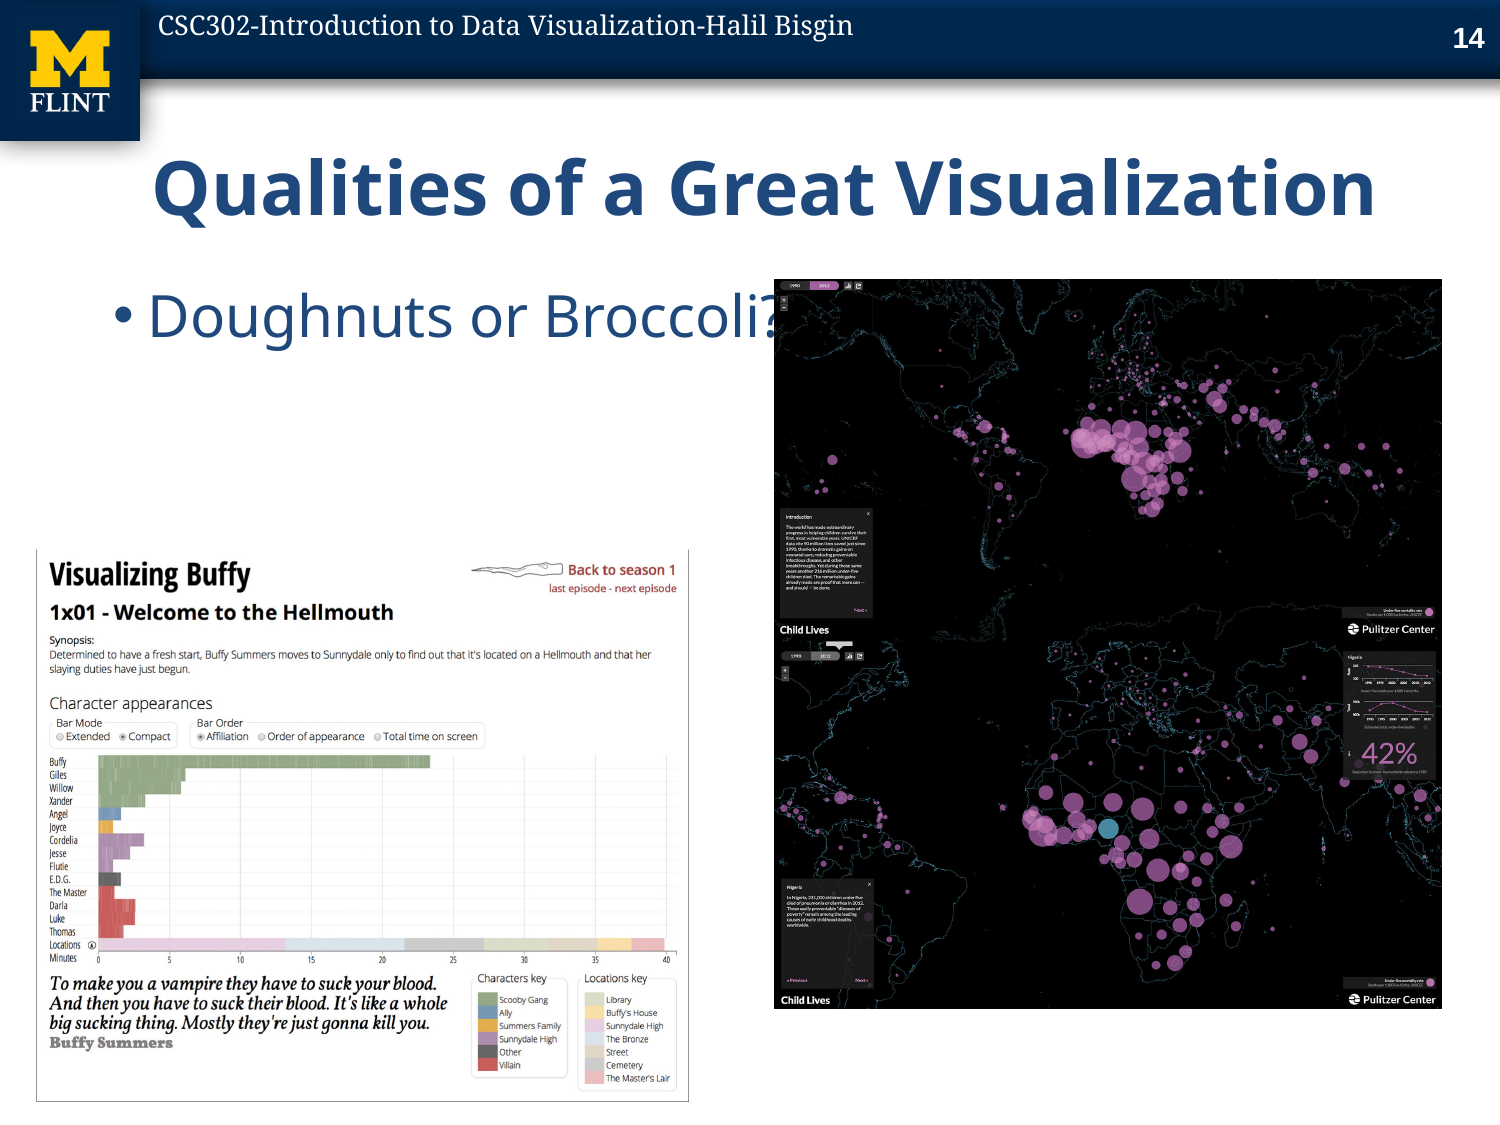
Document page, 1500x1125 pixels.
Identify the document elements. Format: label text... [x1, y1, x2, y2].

title Qualities of a Great Visualization [73, 109, 1457, 263]
picture [0, 0, 1500, 1122]
slide_number 14 [1149, 6, 1500, 67]
list Doughnuts or Broccoli? [75, 269, 1425, 990]
